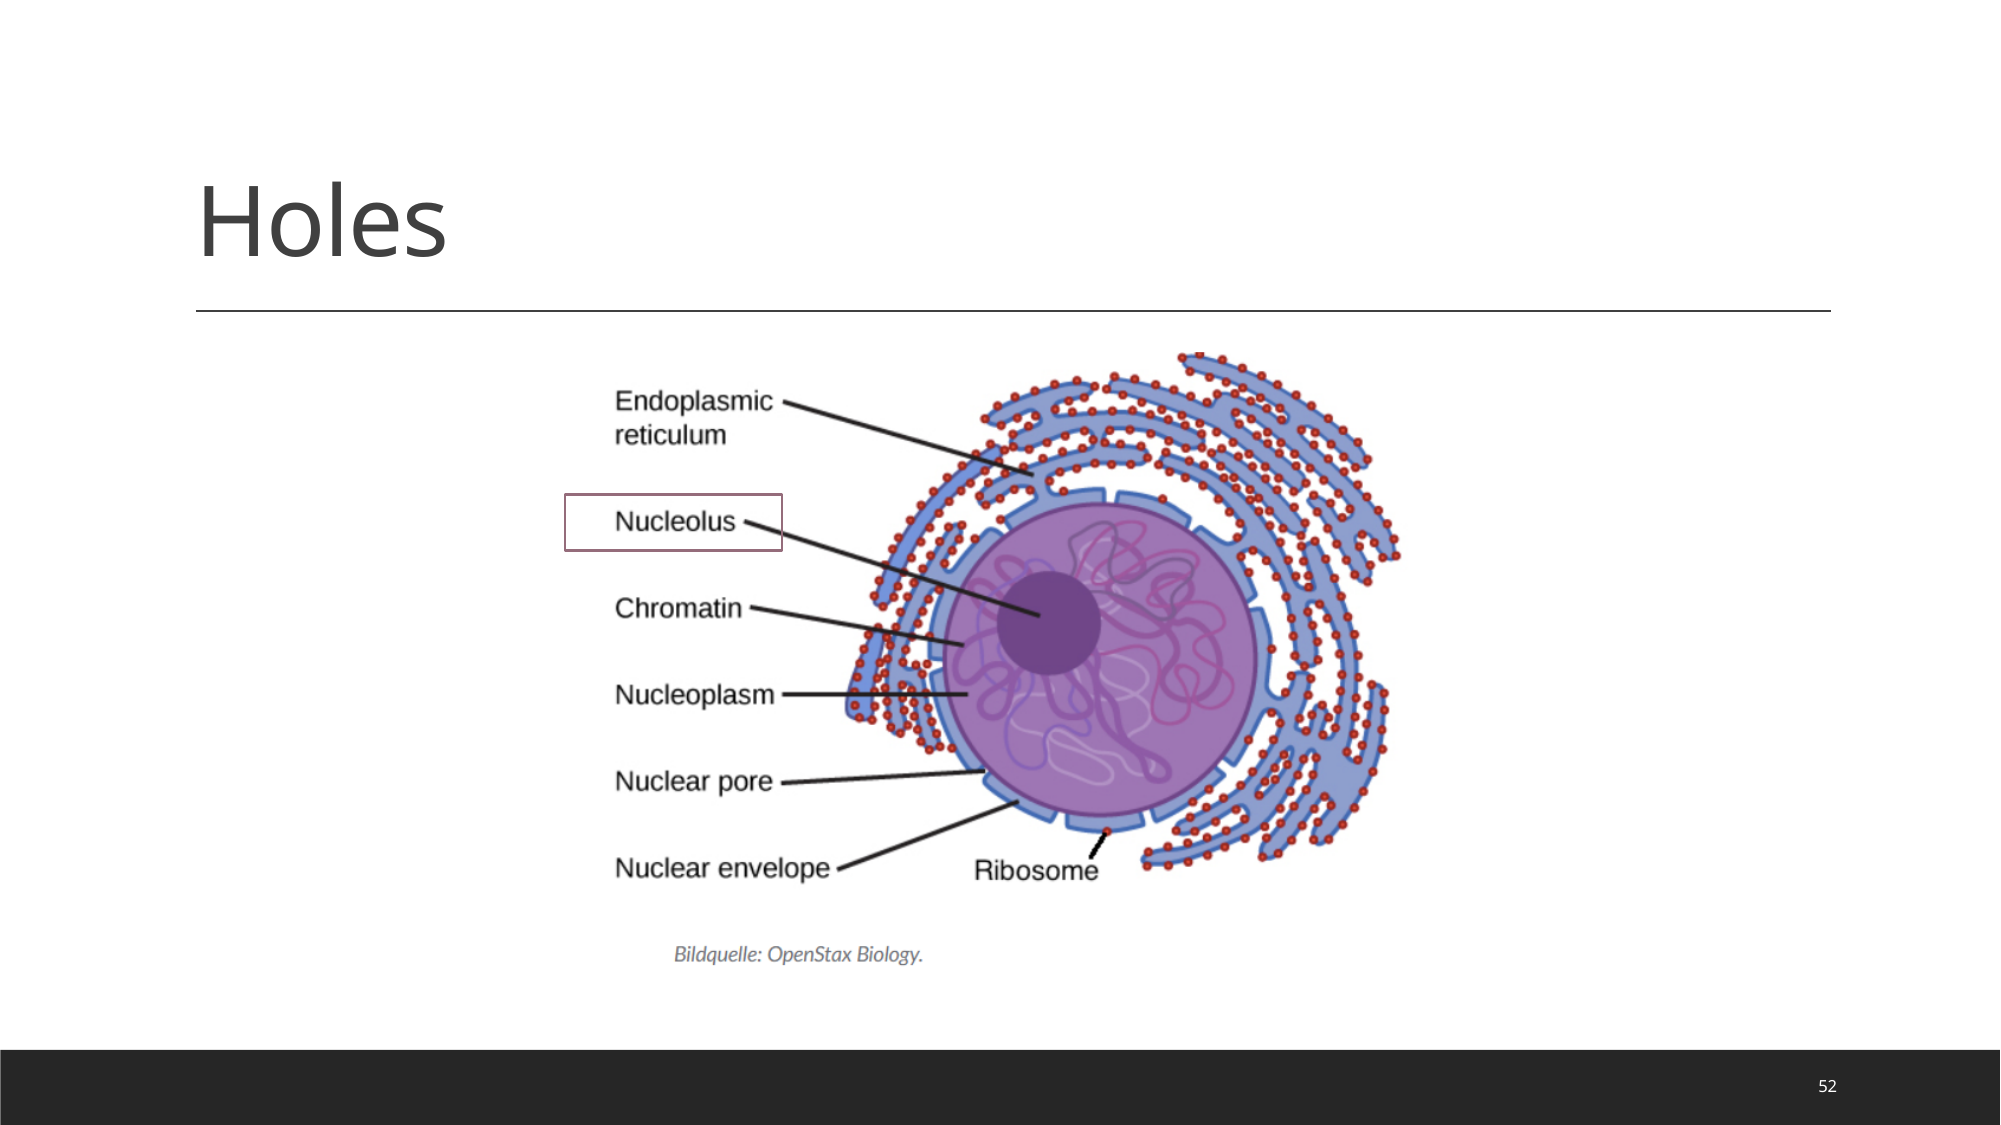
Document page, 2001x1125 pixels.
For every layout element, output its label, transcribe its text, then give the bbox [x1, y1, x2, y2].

slide_number 52 [1803, 1057, 1932, 1118]
picture [583, 324, 1417, 978]
text_box [564, 493, 580, 552]
title Holes [180, 47, 1830, 285]
